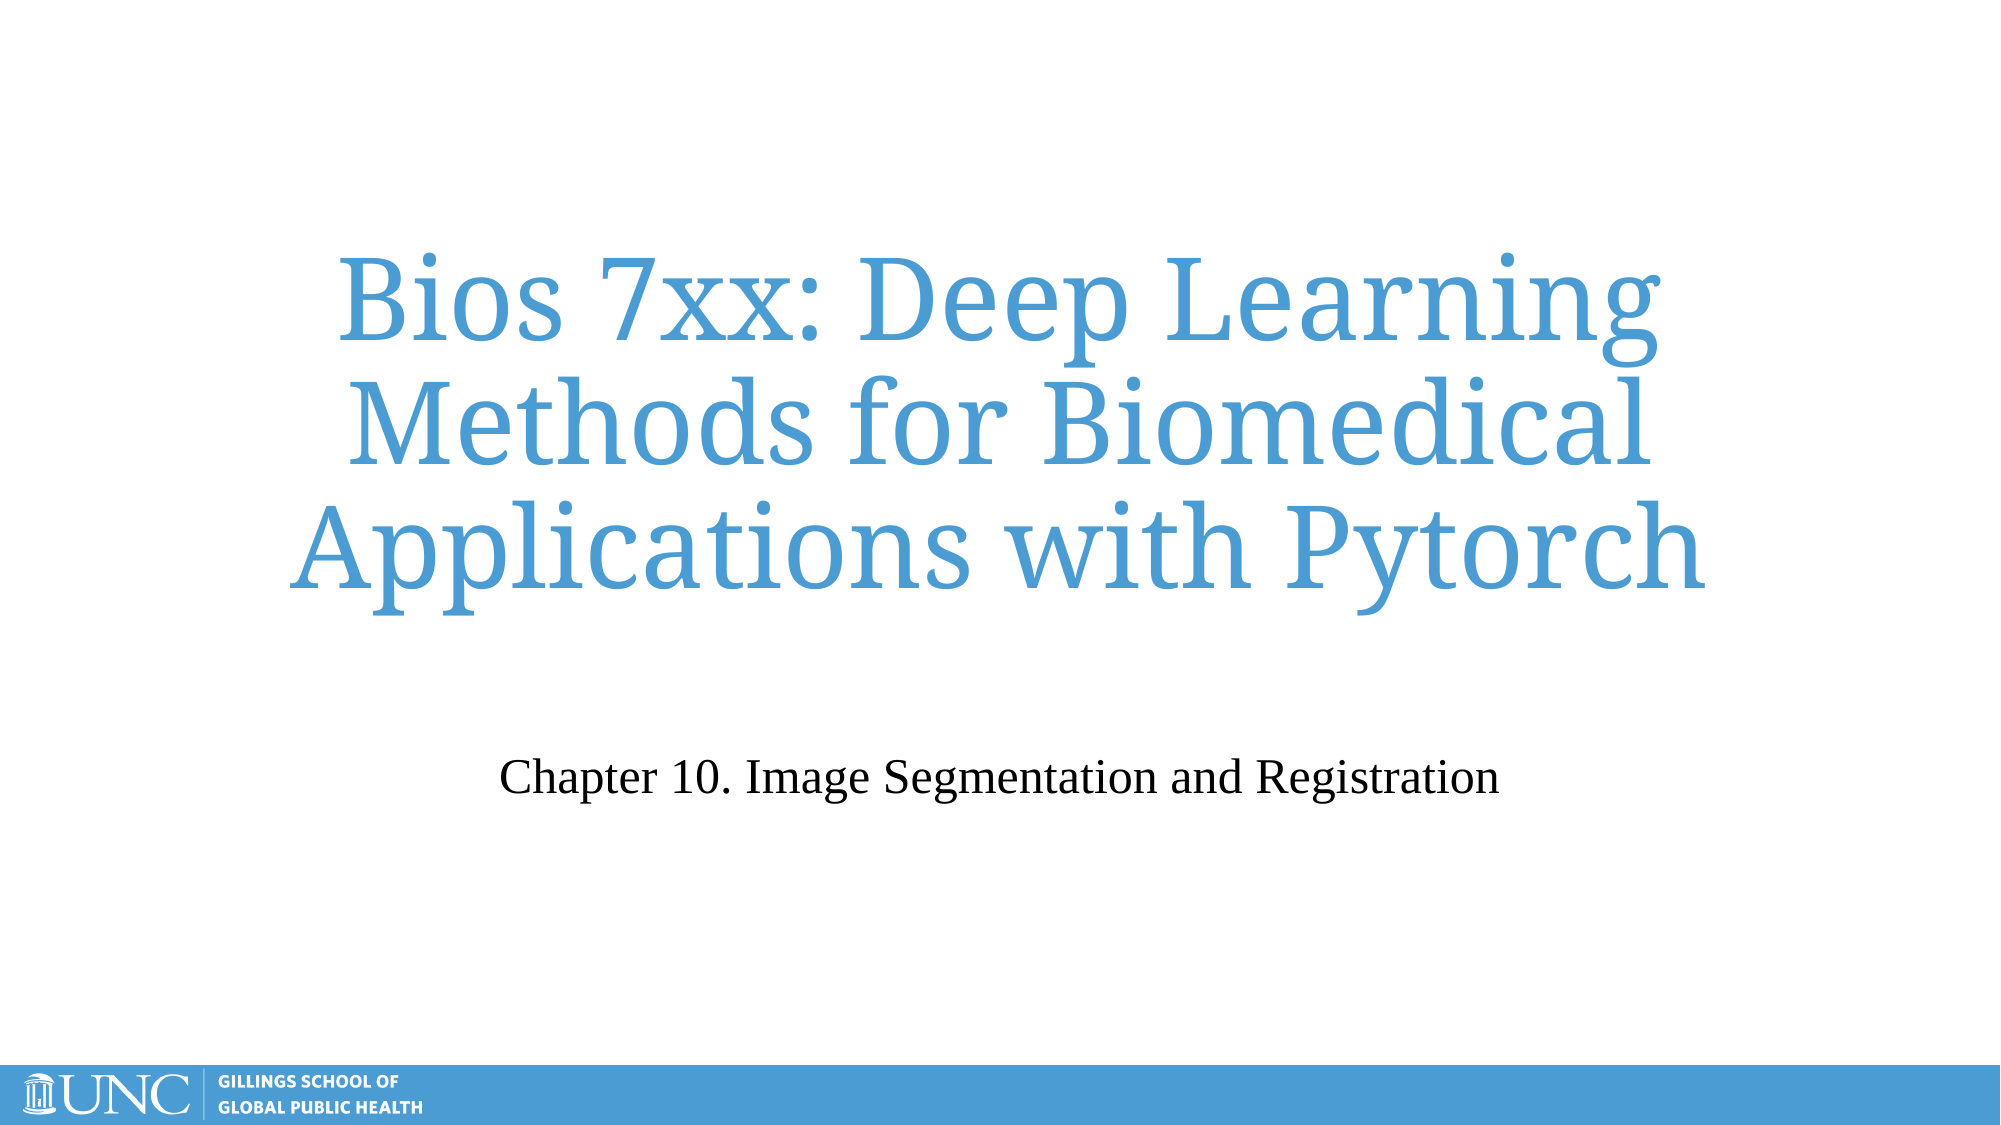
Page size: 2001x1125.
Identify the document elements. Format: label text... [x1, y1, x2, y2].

picture [23, 1068, 422, 1120]
subtitle Chapter 10. Image Segmentation and Registration [249, 742, 1750, 896]
title Bios 7xx: Deep Learning Methods for Biomedical Applications with Pytorch [249, 229, 1750, 622]
